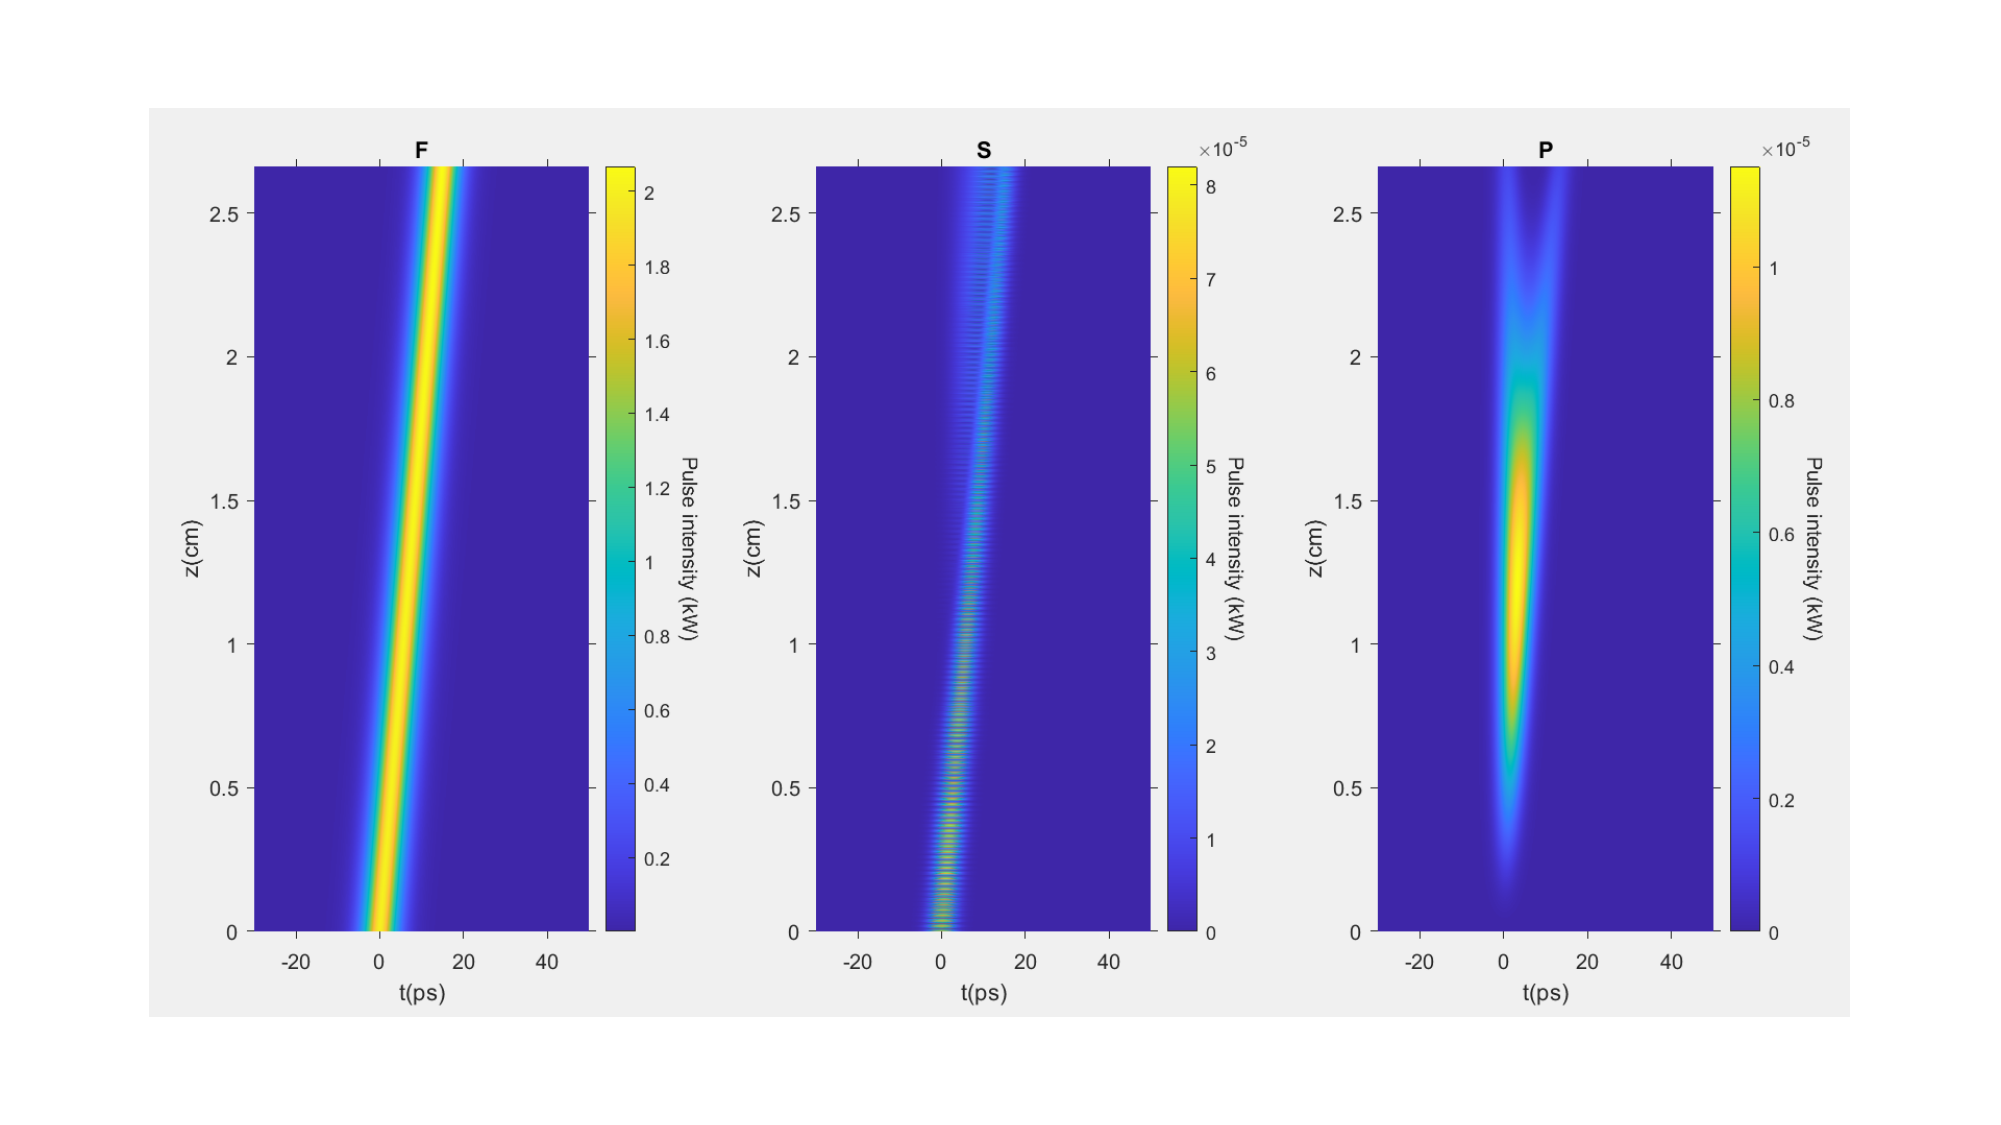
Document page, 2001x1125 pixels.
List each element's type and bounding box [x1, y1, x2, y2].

picture [149, 108, 1851, 1017]
